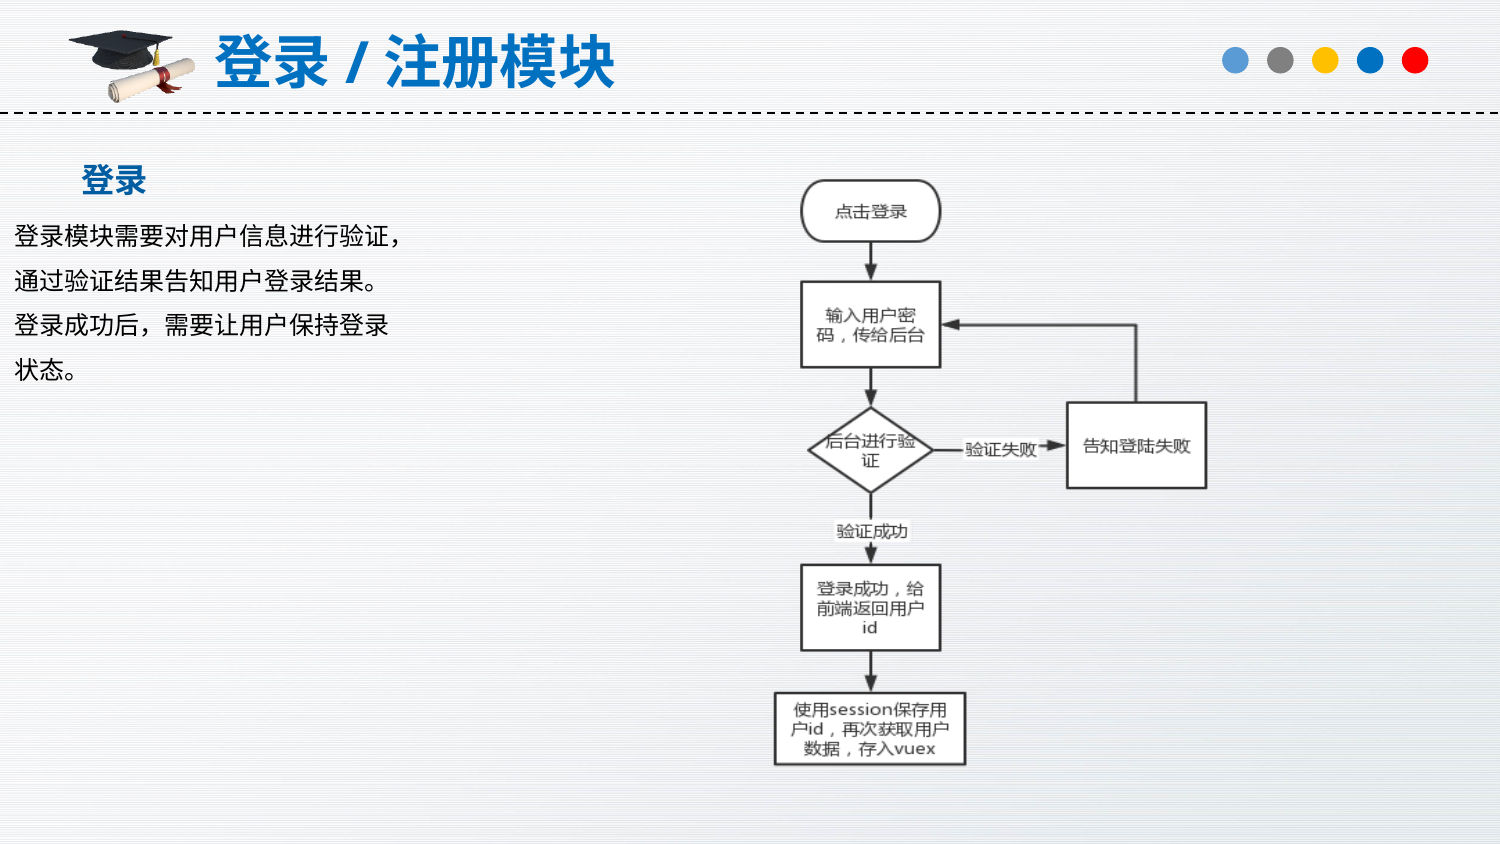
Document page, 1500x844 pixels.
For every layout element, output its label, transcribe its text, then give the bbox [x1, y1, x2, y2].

text_box [1221, 45, 1250, 75]
text_box [1266, 45, 1295, 75]
text_box 登录/注册模块 [201, 17, 787, 102]
text_box [1400, 45, 1430, 75]
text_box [0, 152, 411, 395]
text_box [1310, 45, 1340, 75]
picture [0, 0, 1500, 844]
text_box [1355, 45, 1385, 75]
